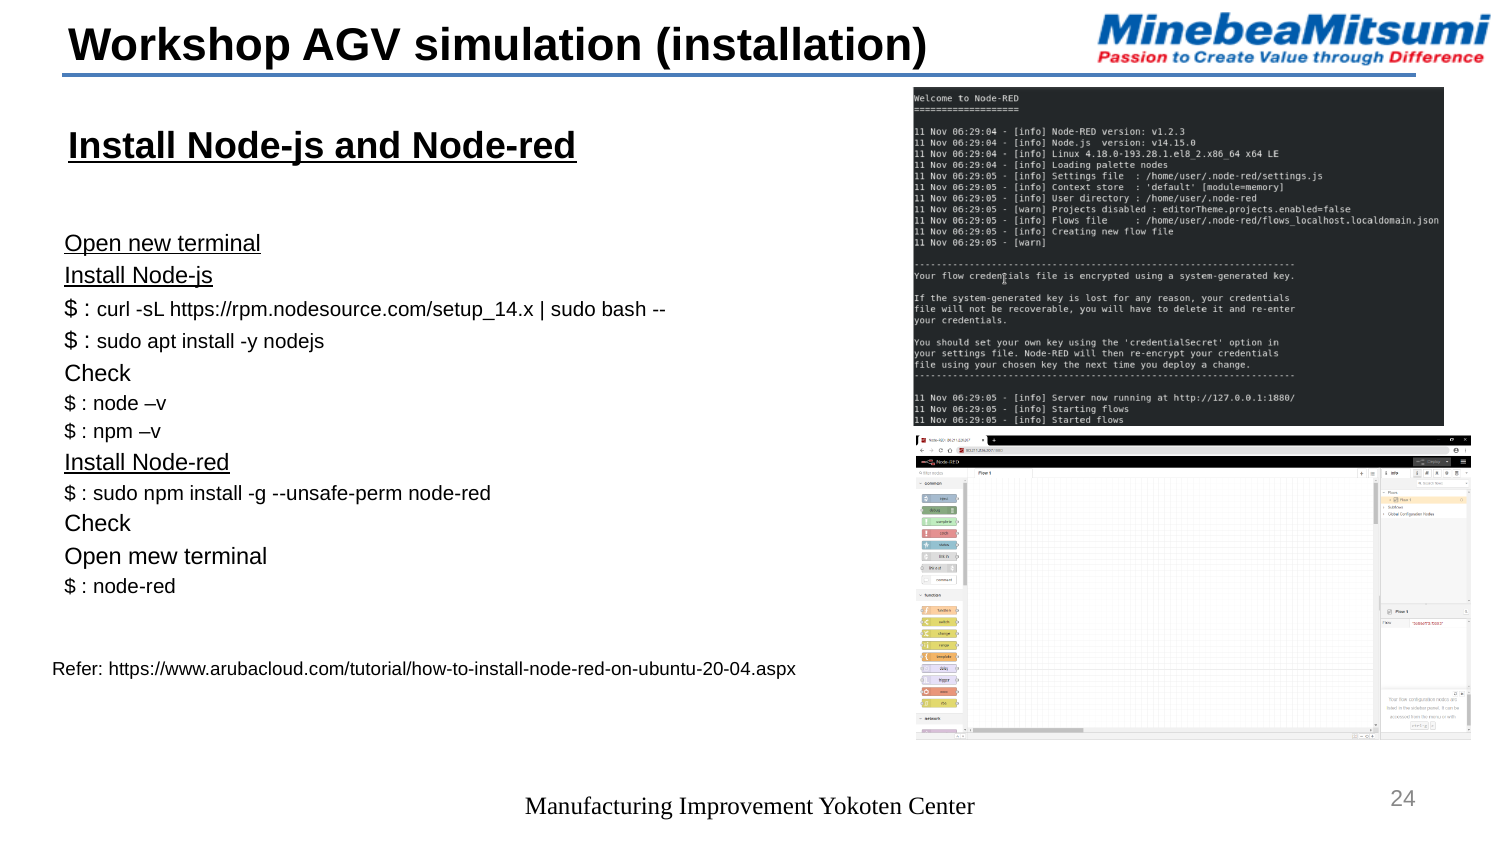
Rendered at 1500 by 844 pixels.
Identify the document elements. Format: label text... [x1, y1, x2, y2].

text_box Workshop AGV simulation (installation) [53, 0, 1039, 85]
footer Manufacturing Improvement Yokoten Center [461, 782, 1039, 827]
text_box Install Node-js and Node-red [53, 106, 907, 182]
text_box Open new terminal Install Node-js $ : curl -sL https://rpm.nodesource.com/setup_14.x | sudo bash -- $ : sudo apt install -y nodejs Check $ : node –v $ : npm –v Install Node-red $ : sudo npm install -g --unsafe-perm node-red Check Open mew terminal $ : node-red [49, 208, 913, 614]
picture [916, 434, 1472, 741]
text_box Refer: https://www.arubacloud.com/tutorial/how-to-install-node-red-on-ubuntu-20-04.aspx [40, 650, 911, 685]
picture [1095, 1, 1498, 68]
picture [912, 87, 1444, 427]
slide_number 24 [1079, 774, 1430, 820]
